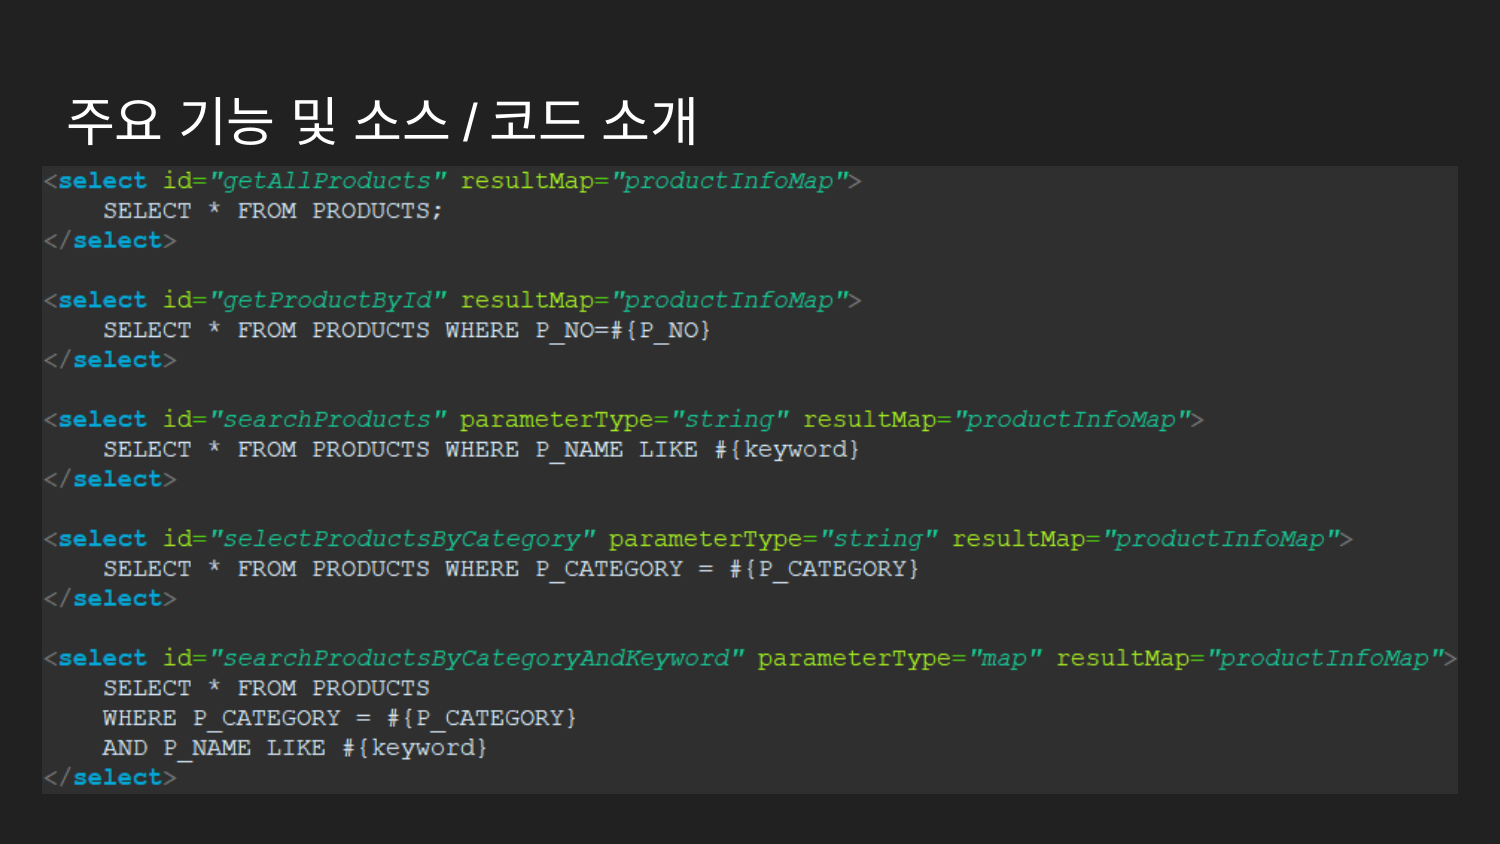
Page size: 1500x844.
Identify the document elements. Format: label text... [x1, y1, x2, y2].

picture [41, 166, 1459, 794]
title 주요 기능 및 소스/코드 소개 [51, 72, 1449, 165]
